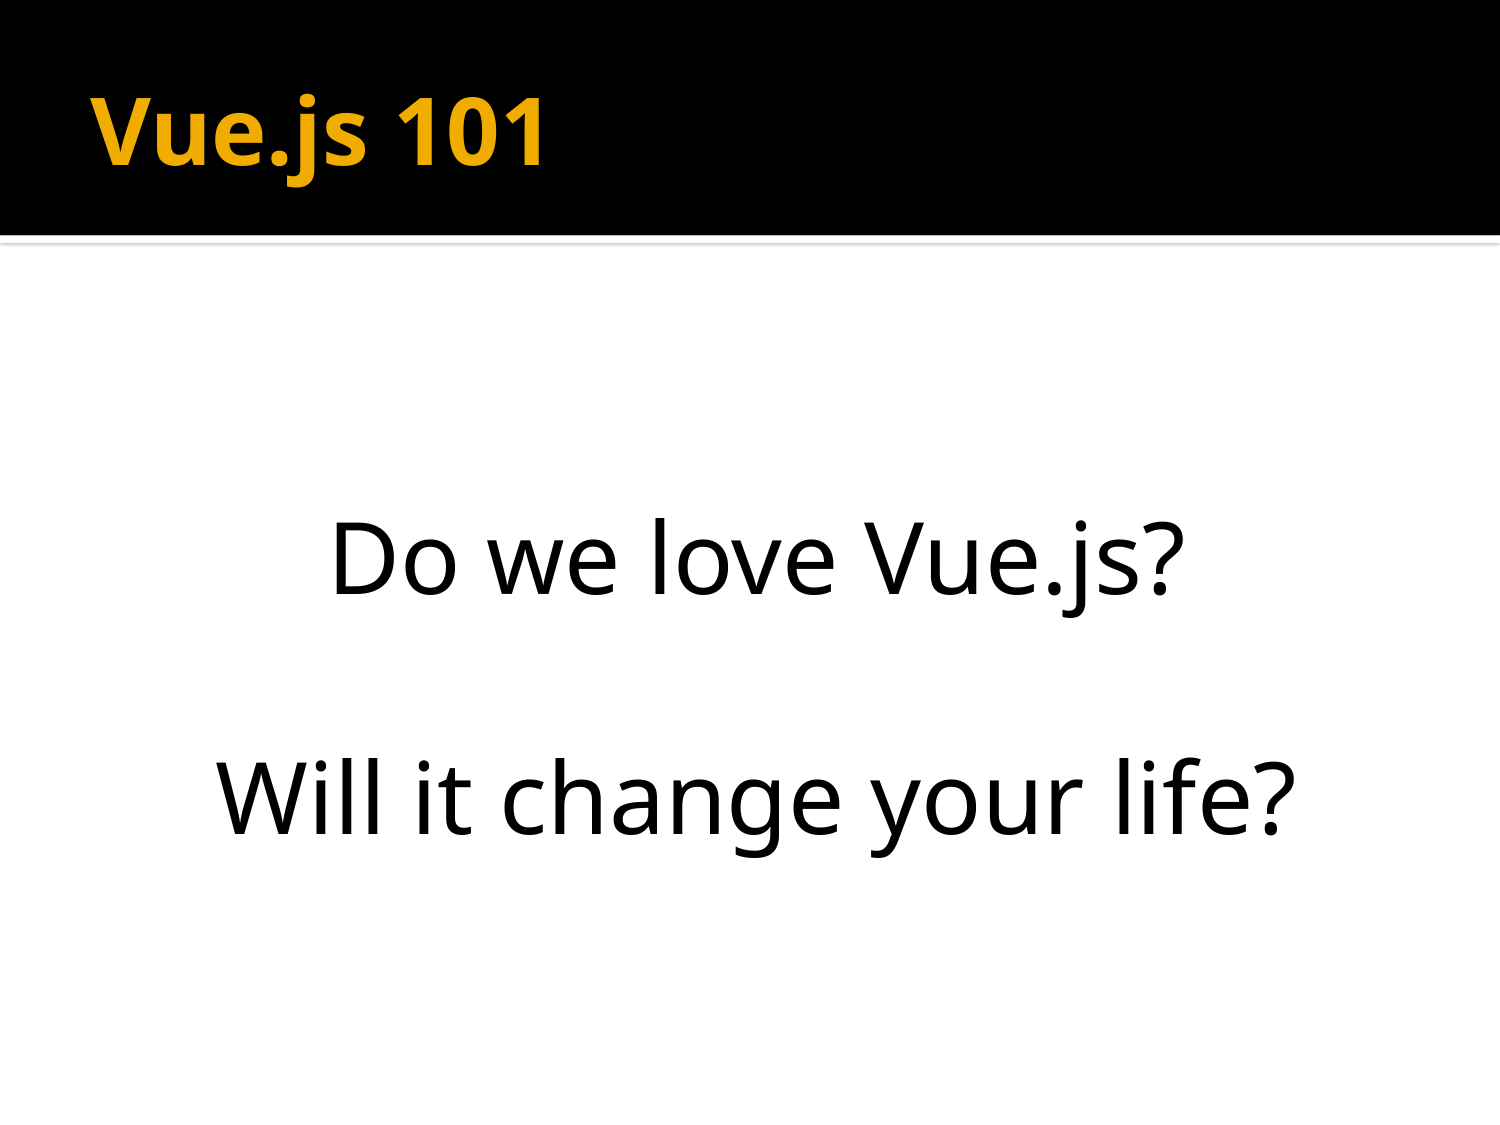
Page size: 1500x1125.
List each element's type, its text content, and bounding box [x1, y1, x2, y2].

title Vue.js 101 [75, 25, 1425, 231]
list Do we love Vue.js? Will it change your life? [75, 291, 1425, 1050]
